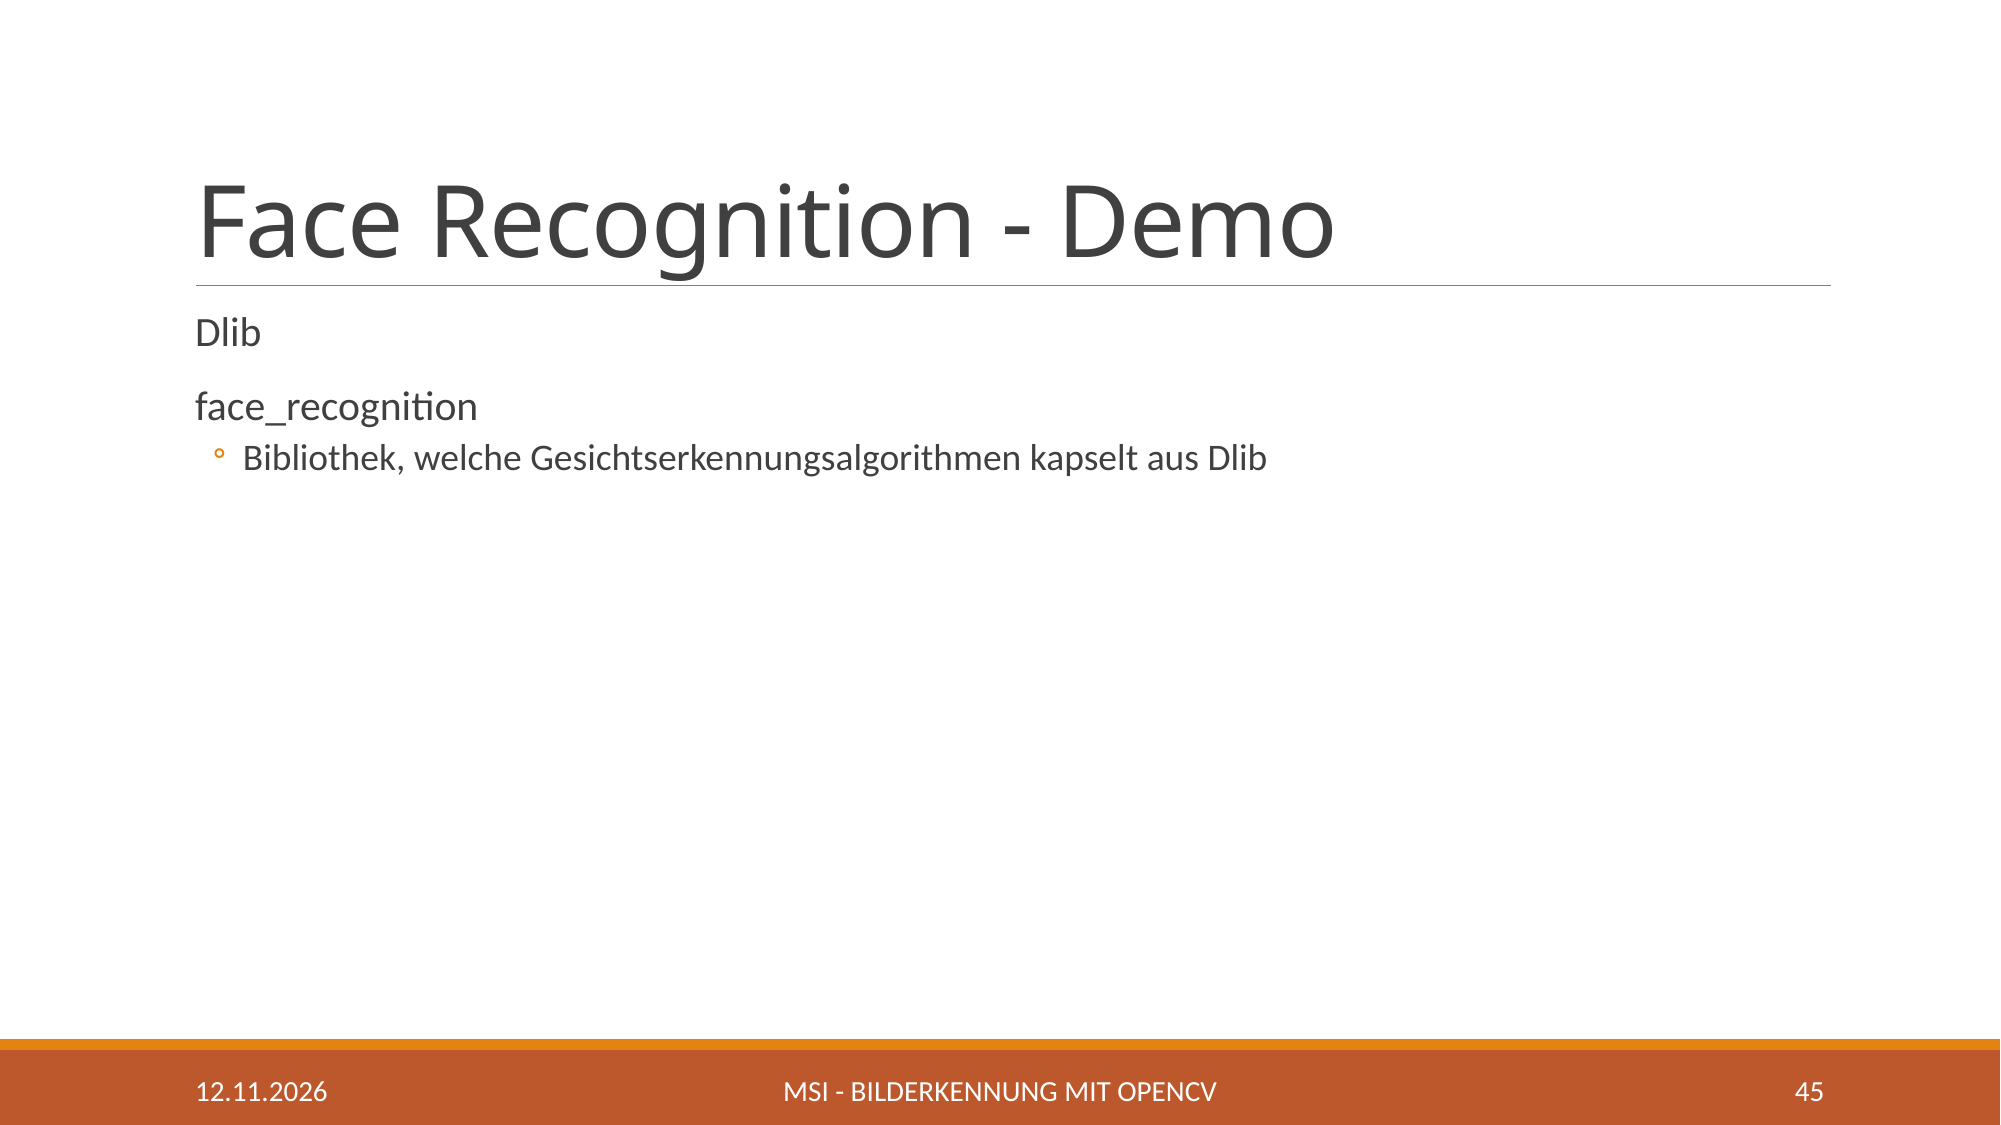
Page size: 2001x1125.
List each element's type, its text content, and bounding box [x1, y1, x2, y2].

title Face Recognition - Demo [180, 47, 1830, 285]
footer MSI - Bilderkennung mit OpenCV [604, 1059, 1396, 1120]
list Dlib face_recognition Bibliothek, welche Gesichtserkennungsalgorithmen kapselt aus Dlib [180, 302, 1830, 963]
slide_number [180, 1059, 586, 1120]
slide_number 45 [1624, 1059, 1840, 1120]
